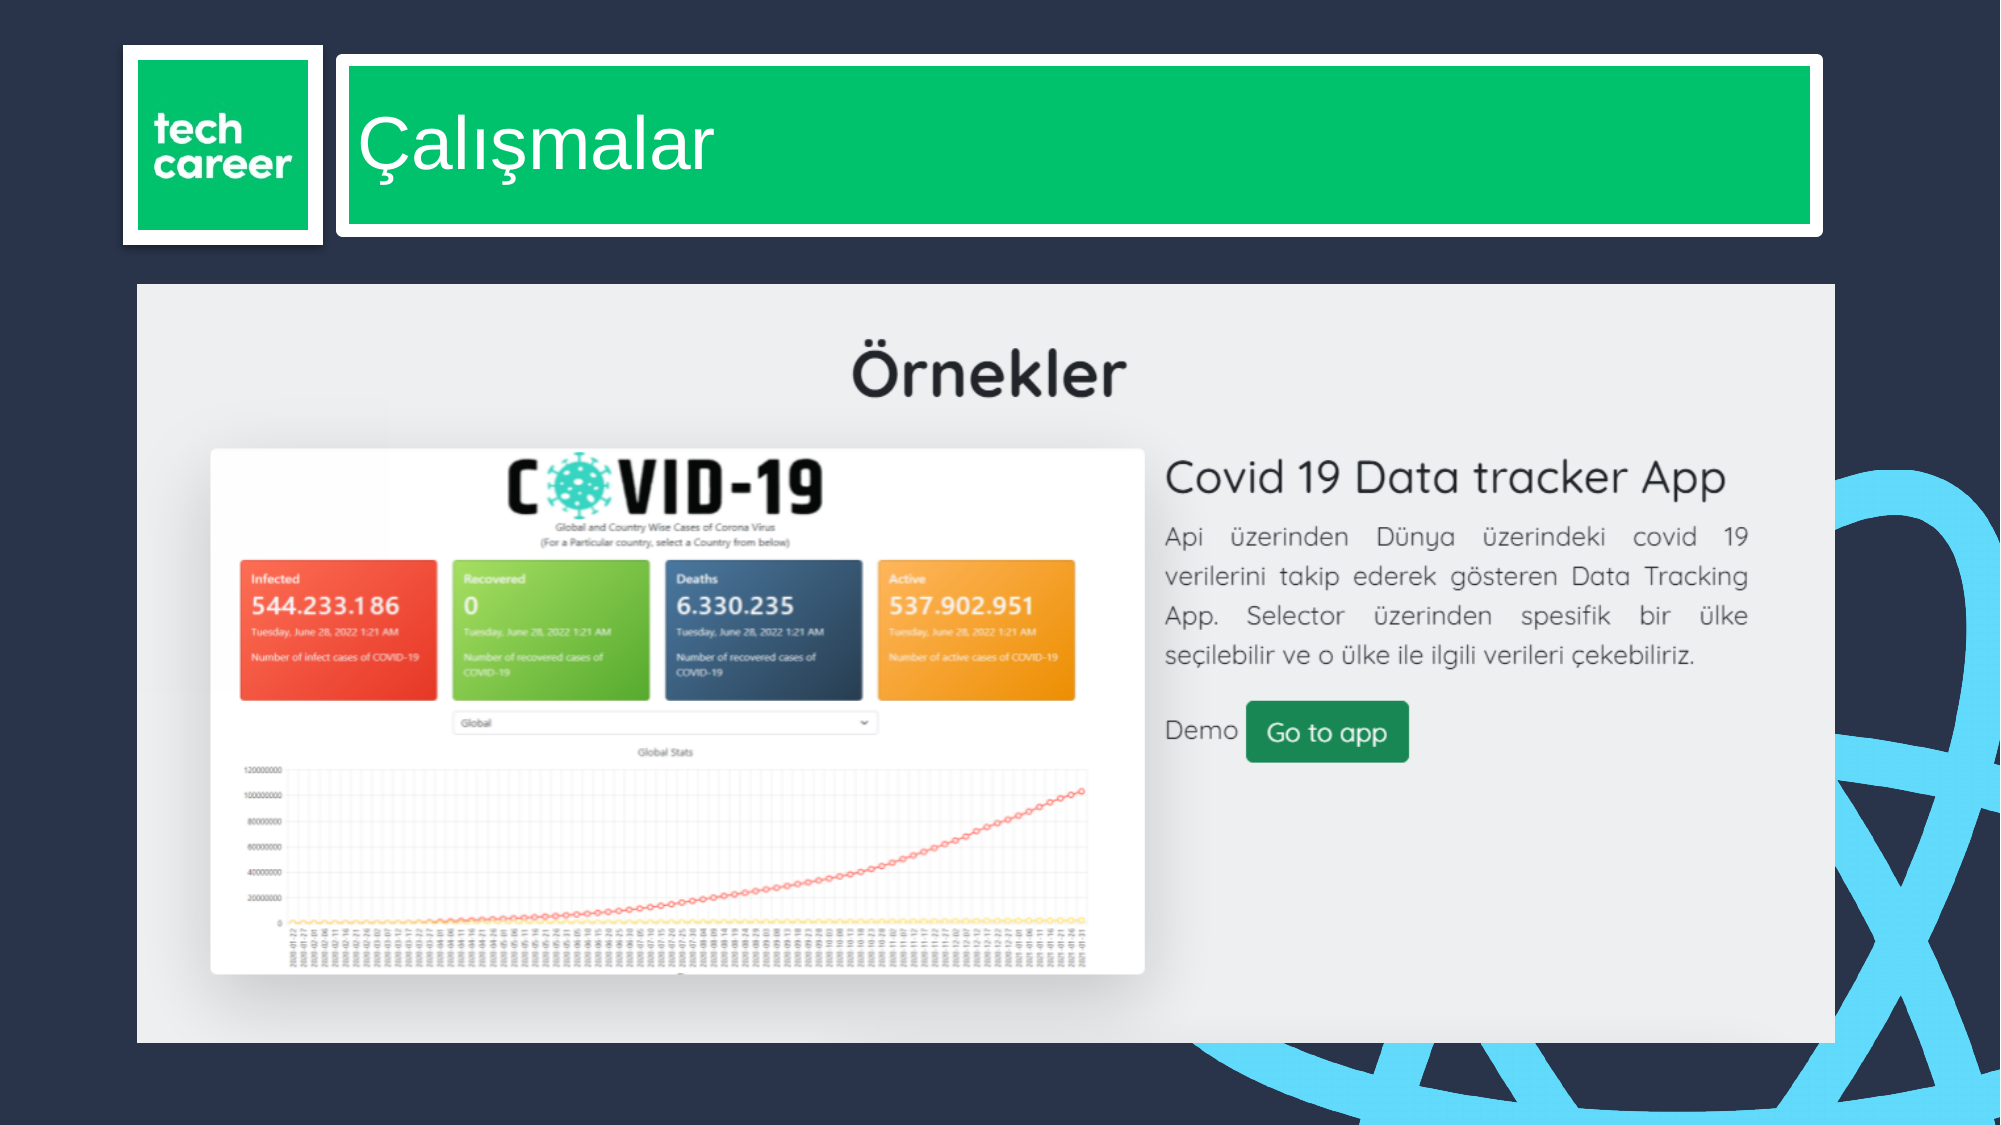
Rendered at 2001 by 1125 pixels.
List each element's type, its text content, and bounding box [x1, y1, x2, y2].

title Çalışmalar [342, 59, 1817, 231]
picture [137, 59, 309, 231]
picture [137, 284, 2000, 1125]
